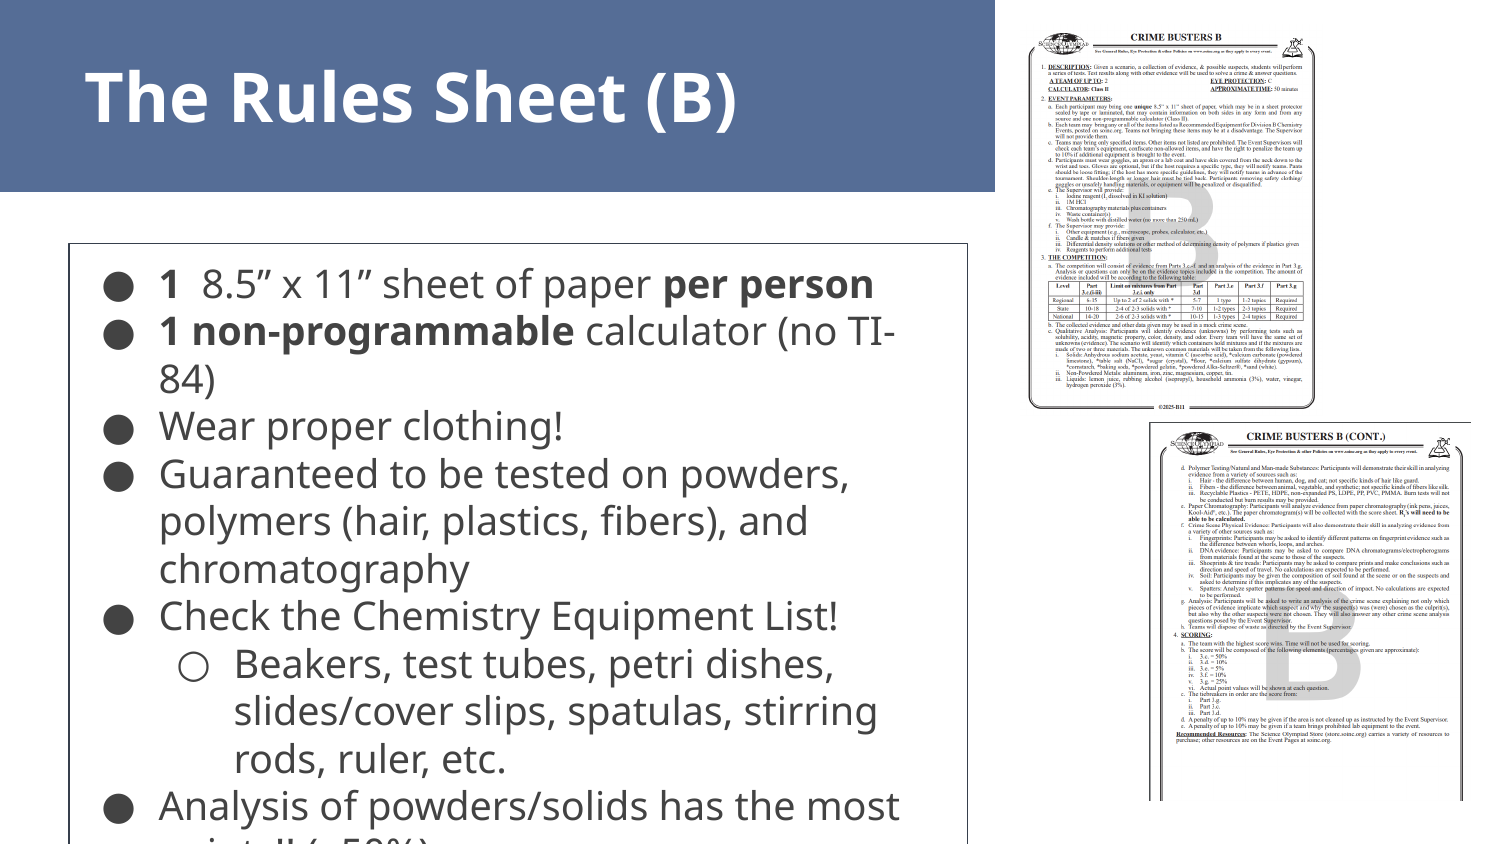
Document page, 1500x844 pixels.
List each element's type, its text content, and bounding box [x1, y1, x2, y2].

text_box [0, 0, 995, 192]
picture [1149, 422, 1472, 801]
text_box 1 8.5” x 11” sheet of paper per person 1 non-programmable calculator (no TI-84) Wear proper clothing! Guaranteed to be tested on powders, polymers (hair, plastics, fibers), and chromatography Check the Chemistry Equipment List! Beakers, test tubes, petri dishes, slides/cover slips, spatulas, stirring rods, ruler, etc. Analysis of powders/solids has the most points!! (~50%) [68, 243, 968, 844]
picture [1019, 24, 1323, 416]
title The Rules Sheet (B) [69, 39, 824, 211]
